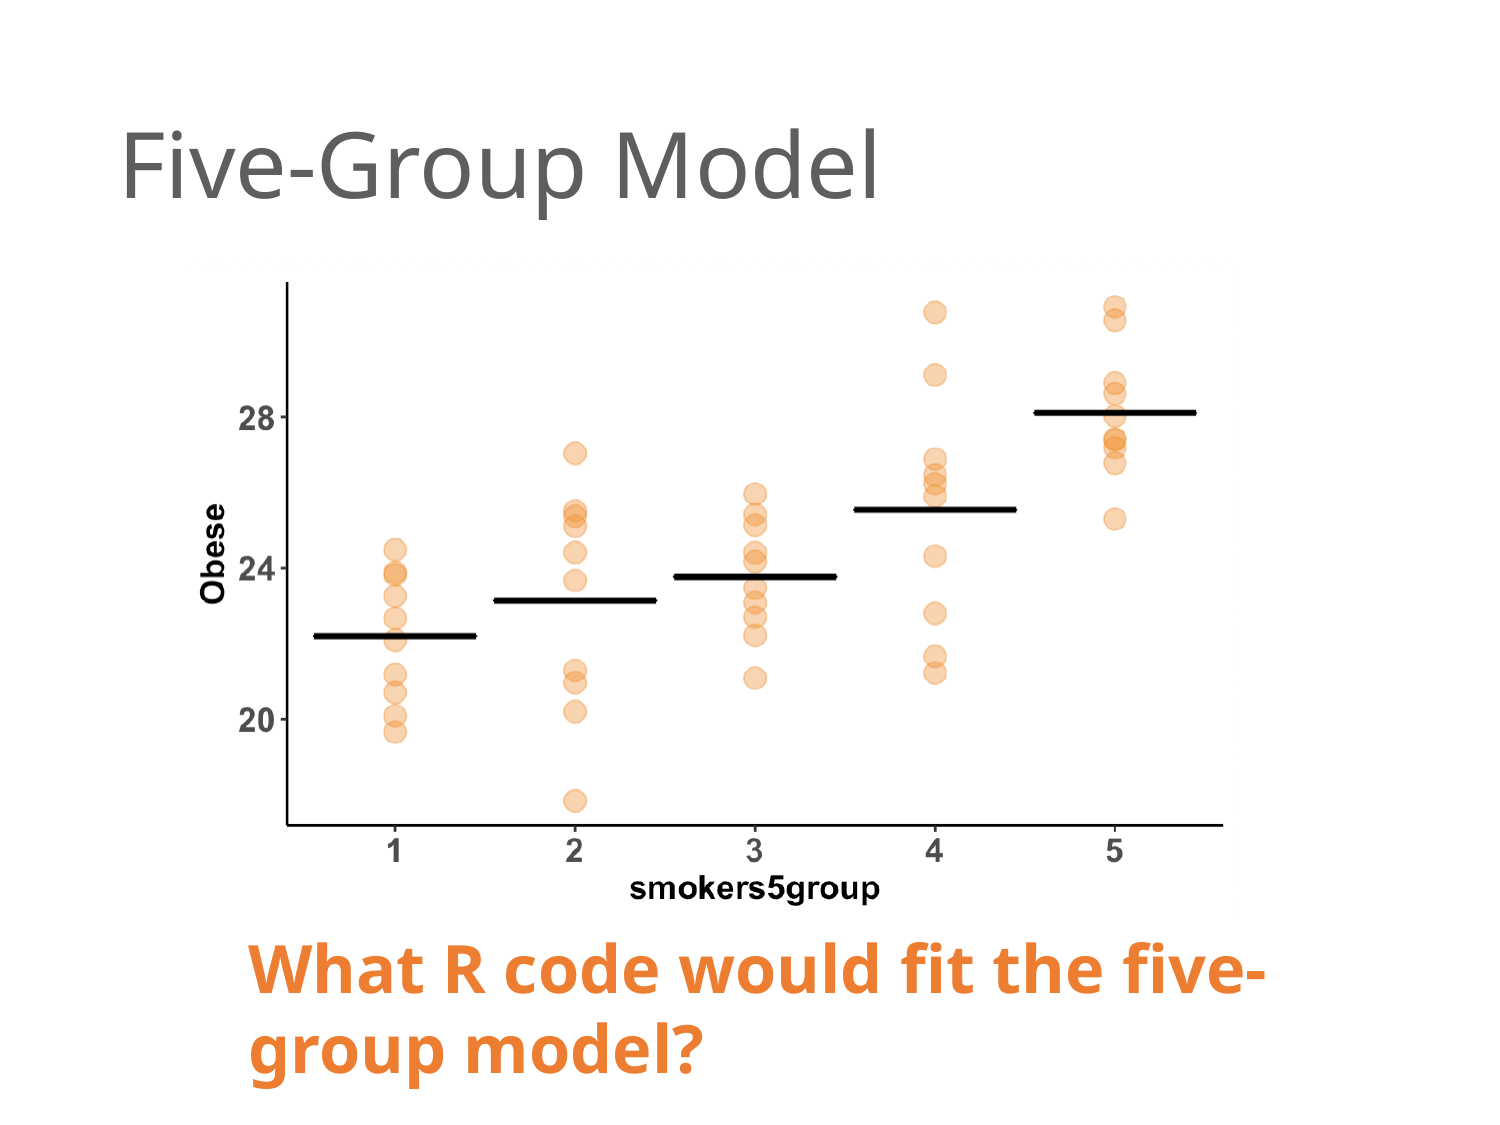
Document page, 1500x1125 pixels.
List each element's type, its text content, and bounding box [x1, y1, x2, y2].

picture [187, 262, 1241, 920]
title Five-Group Model [103, 59, 1397, 278]
text_box What R code would fit the five-group model? [233, 919, 1416, 1095]
